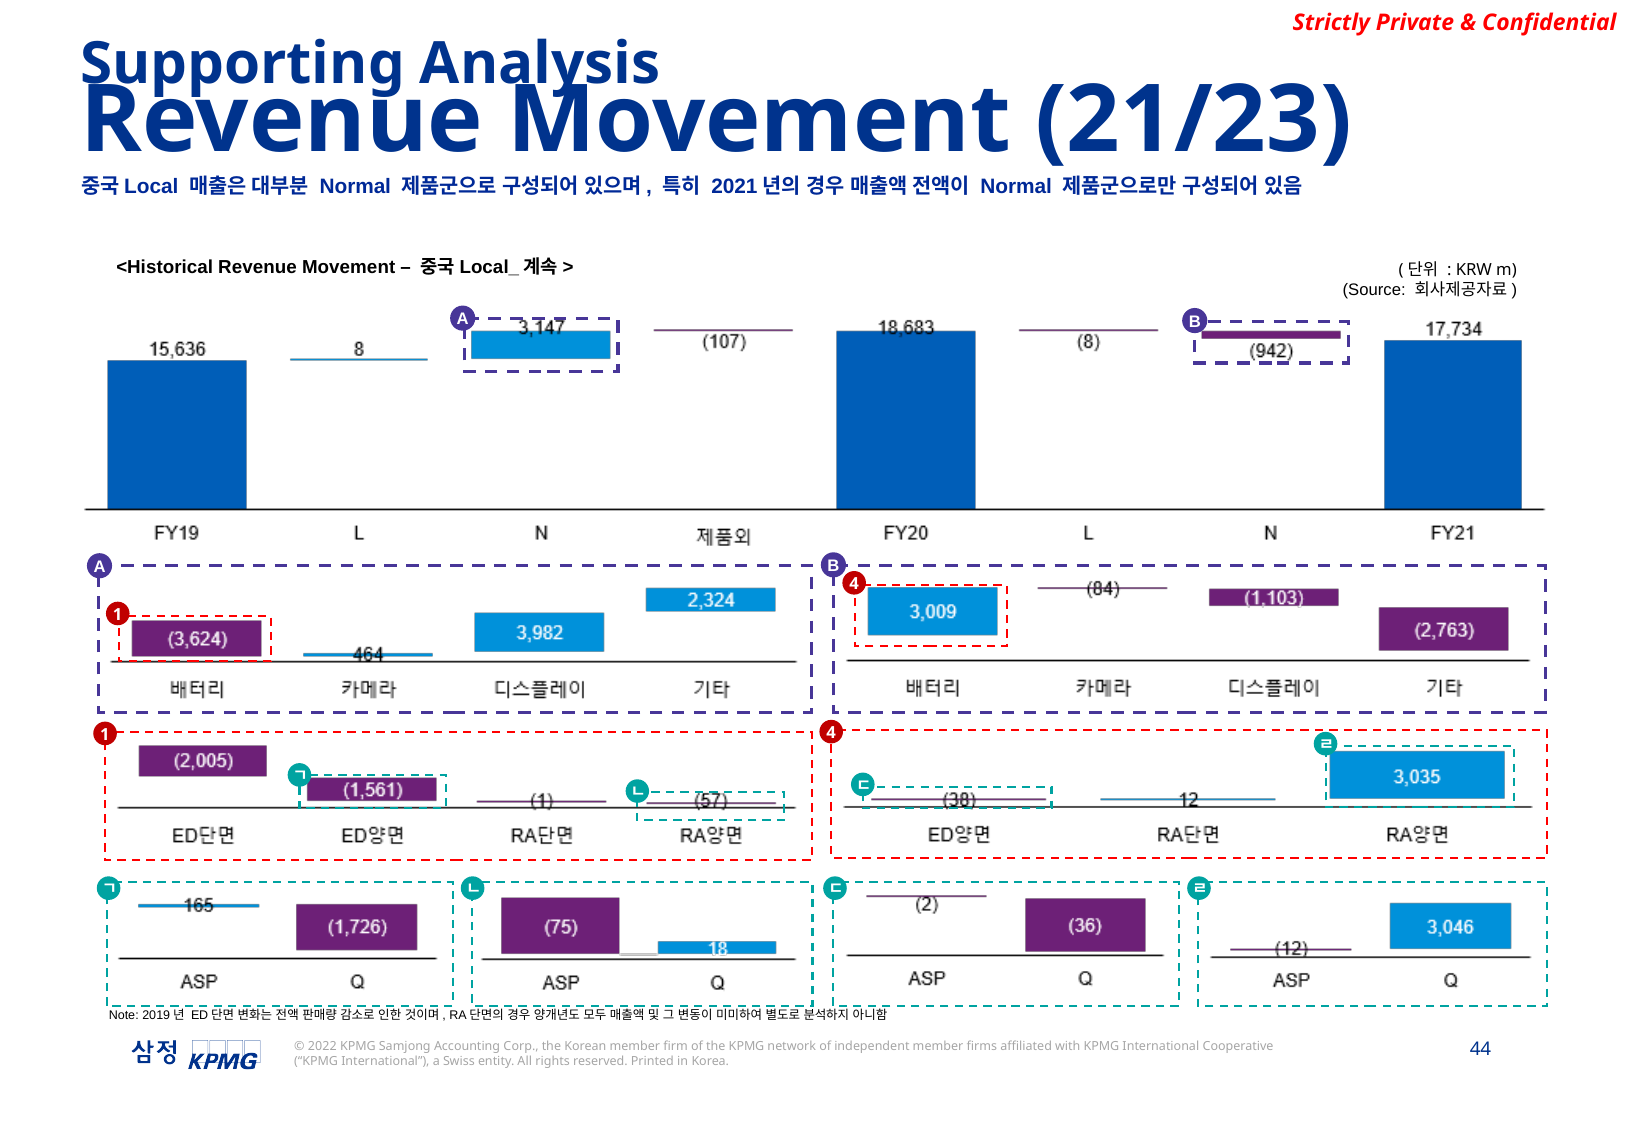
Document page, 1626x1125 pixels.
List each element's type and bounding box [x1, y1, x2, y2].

text_box [842, 571, 1008, 647]
text_box [108, 876, 1378, 1023]
picture [469, 884, 812, 1007]
text_box [105, 601, 272, 662]
text_box [821, 563, 1546, 713]
picture [1198, 882, 1547, 1007]
text_box [93, 721, 124, 751]
picture [129, 1038, 263, 1071]
text_box [287, 763, 447, 809]
text_box [850, 772, 1053, 809]
text_box [65, 37, 1527, 244]
text_box [625, 779, 785, 821]
picture [831, 730, 1547, 860]
text_box [1182, 308, 1349, 364]
picture [834, 882, 1180, 1005]
text_box [450, 306, 619, 372]
picture [72, 305, 1561, 563]
picture [98, 565, 813, 714]
text_box [96, 876, 454, 900]
text_box [87, 563, 112, 578]
text_box [1313, 731, 1515, 808]
picture [105, 732, 812, 861]
picture [106, 883, 453, 1007]
picture [834, 566, 1546, 714]
text_box [98, 254, 826, 278]
text_box [819, 719, 846, 753]
text_box [1187, 876, 1213, 906]
text_box [831, 258, 1518, 299]
